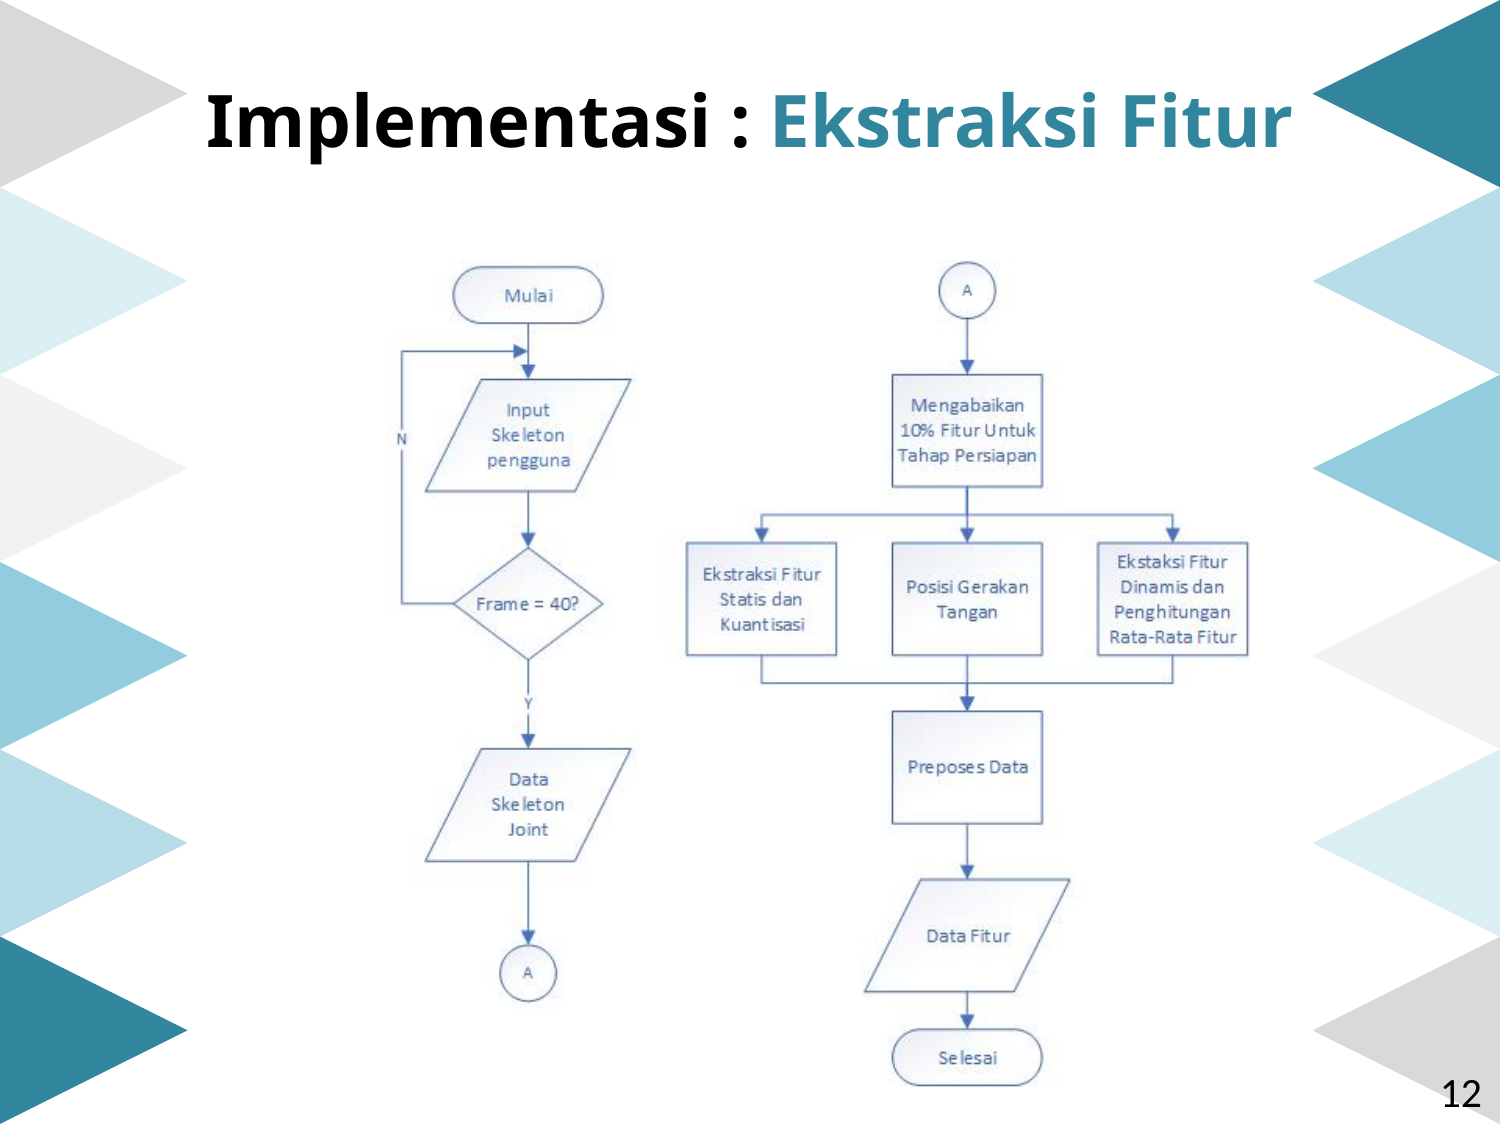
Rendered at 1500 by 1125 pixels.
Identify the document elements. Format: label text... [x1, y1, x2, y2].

title Implementasi : Ekstraksi Fitur [191, 24, 1307, 213]
picture [387, 260, 1251, 1088]
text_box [0, 0, 188, 1125]
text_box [1312, 0, 1500, 1125]
